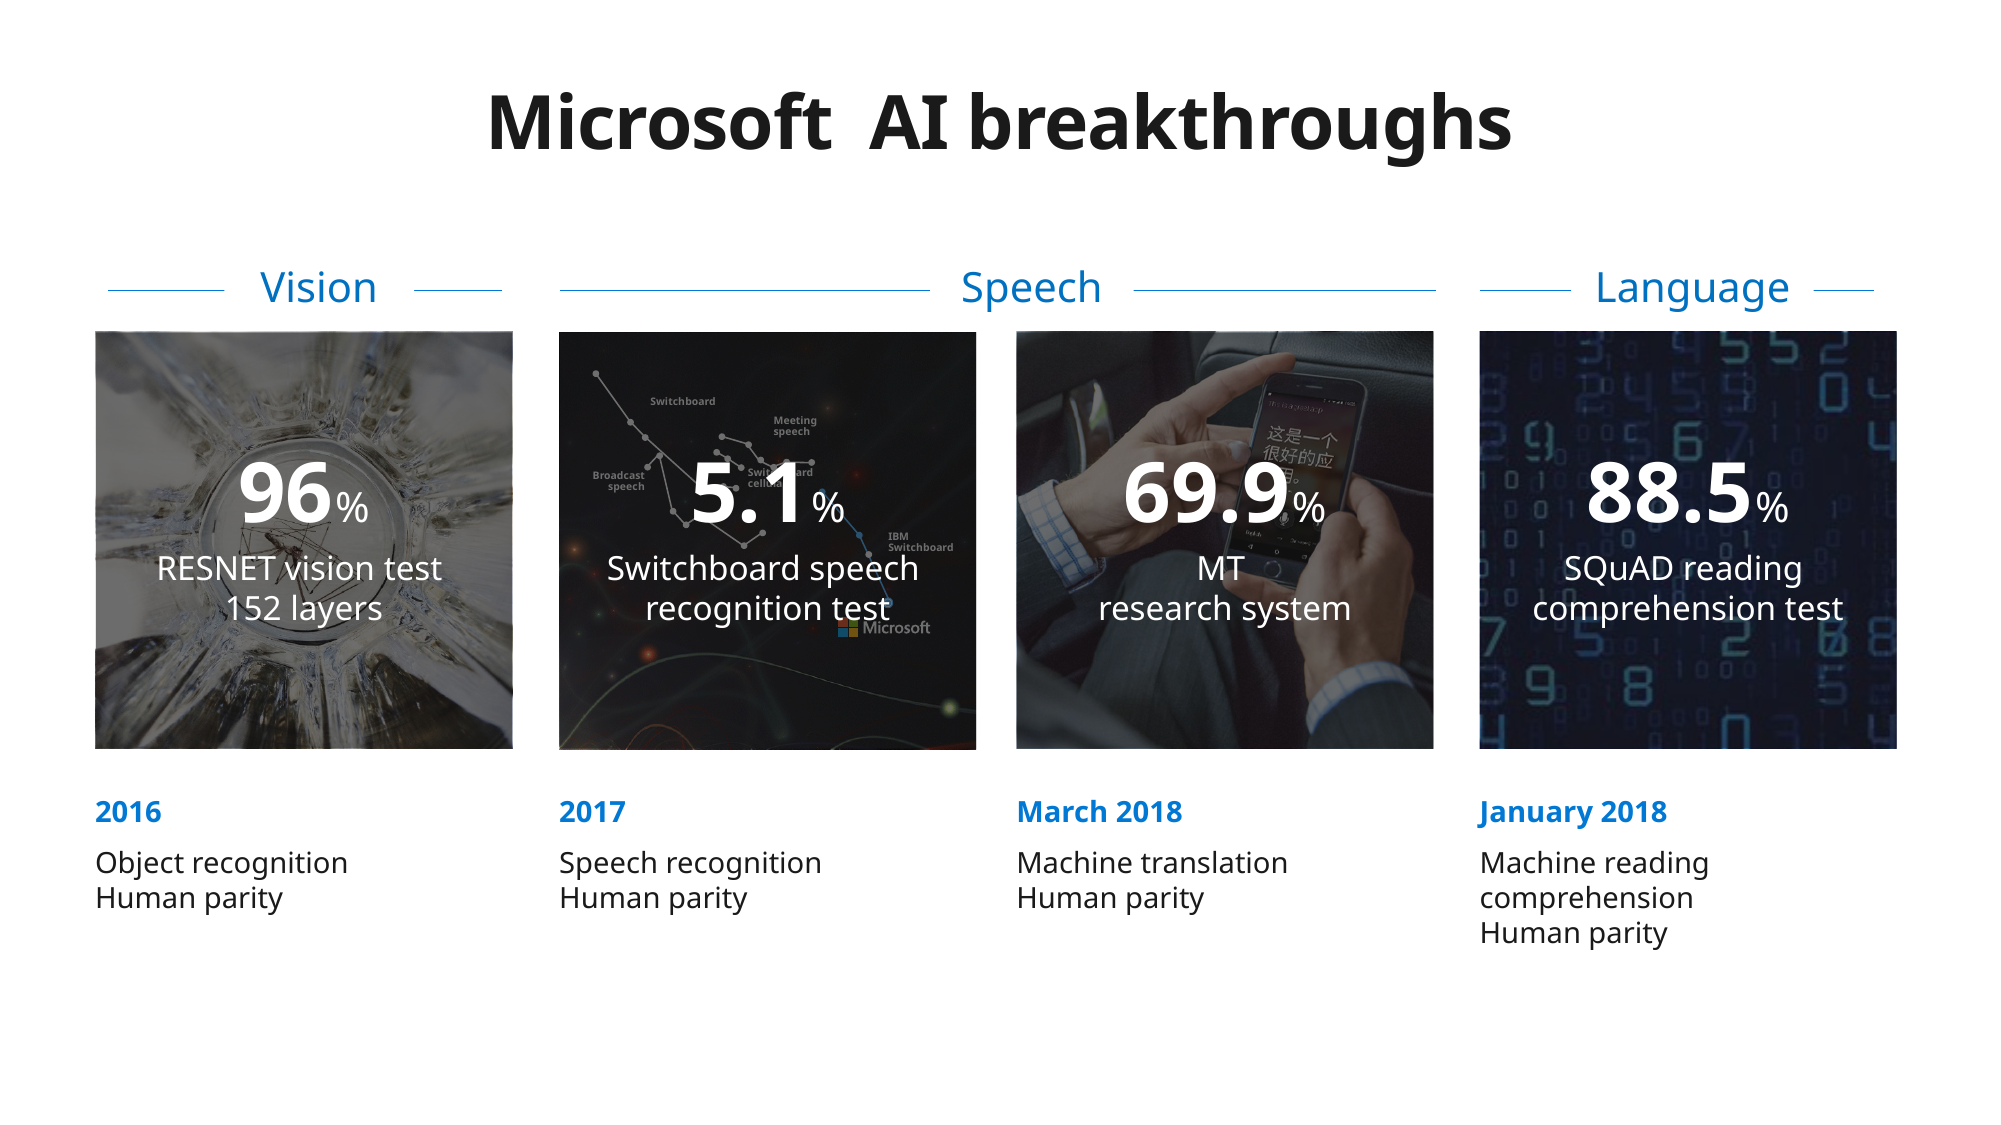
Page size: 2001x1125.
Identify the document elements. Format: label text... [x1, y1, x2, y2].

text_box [1479, 331, 1897, 749]
text_box Vision [224, 292, 415, 319]
text_box Language [1571, 253, 1814, 290]
text_box January 2018 Machine reading comprehension Human parity [1479, 793, 1916, 950]
text_box Microsoft AI breakthroughs [96, 74, 1904, 165]
text_box Vision [224, 253, 415, 290]
text_box Speech [930, 253, 1134, 290]
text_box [95, 331, 514, 749]
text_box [547, 331, 995, 942]
text_box Language [1571, 292, 1814, 319]
text_box Speech [930, 292, 1134, 319]
text_box 2016 Object recognition Human parity [95, 793, 513, 915]
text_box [1016, 330, 1434, 749]
text_box March 2018 Machine translation Human parity [1016, 793, 1434, 915]
